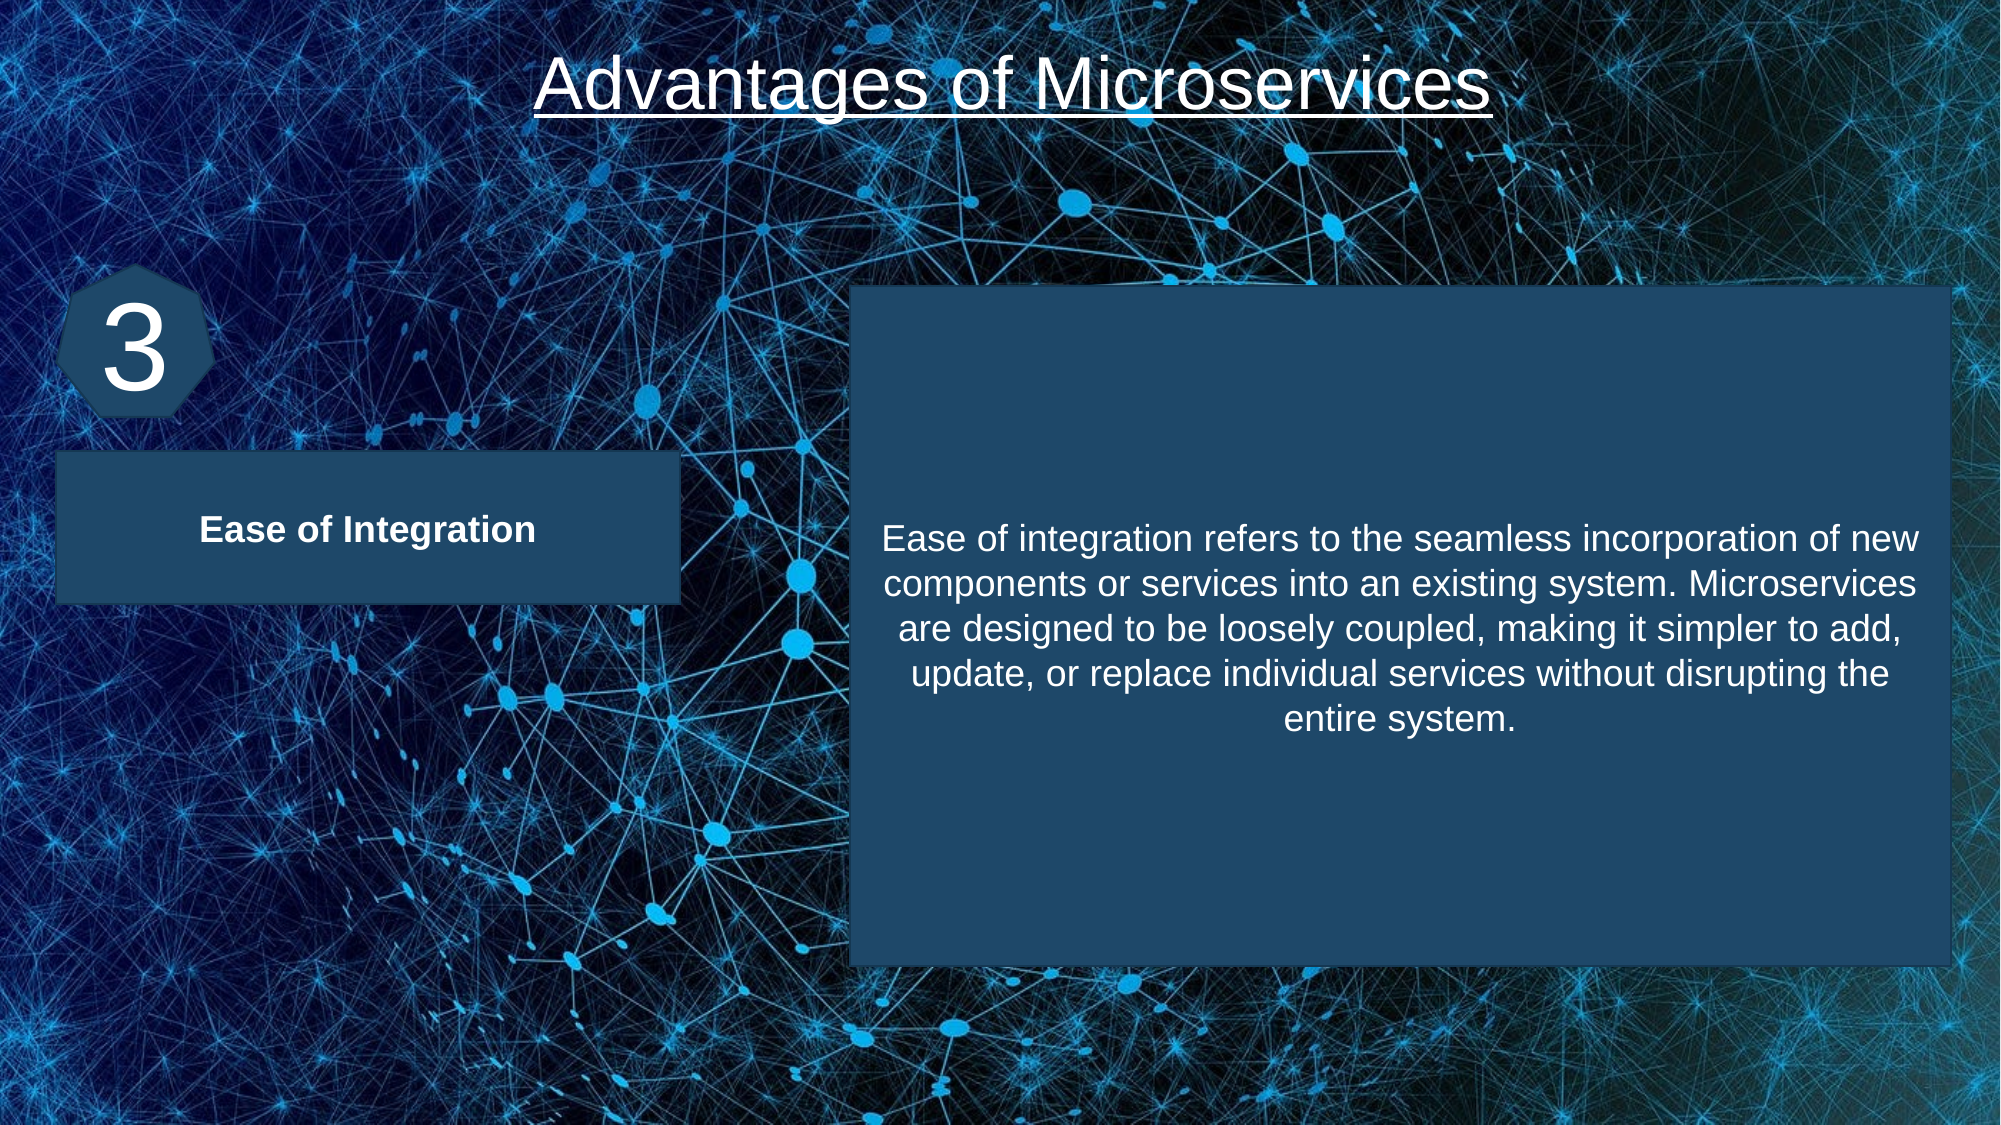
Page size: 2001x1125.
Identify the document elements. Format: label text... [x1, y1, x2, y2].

text_box Ease of Integration [55, 450, 681, 605]
text_box Advantages of Microservices [519, 27, 1519, 133]
picture [0, 0, 2001, 1125]
text_box Ease of integration refers to the seamless incorporation of new components or services into an existing system. Microservices are designed to be loosely coupled, making it simpler to add, update, or replace individual services without disrupting the entire system. [849, 285, 1952, 967]
text_box 3 [55, 263, 216, 419]
